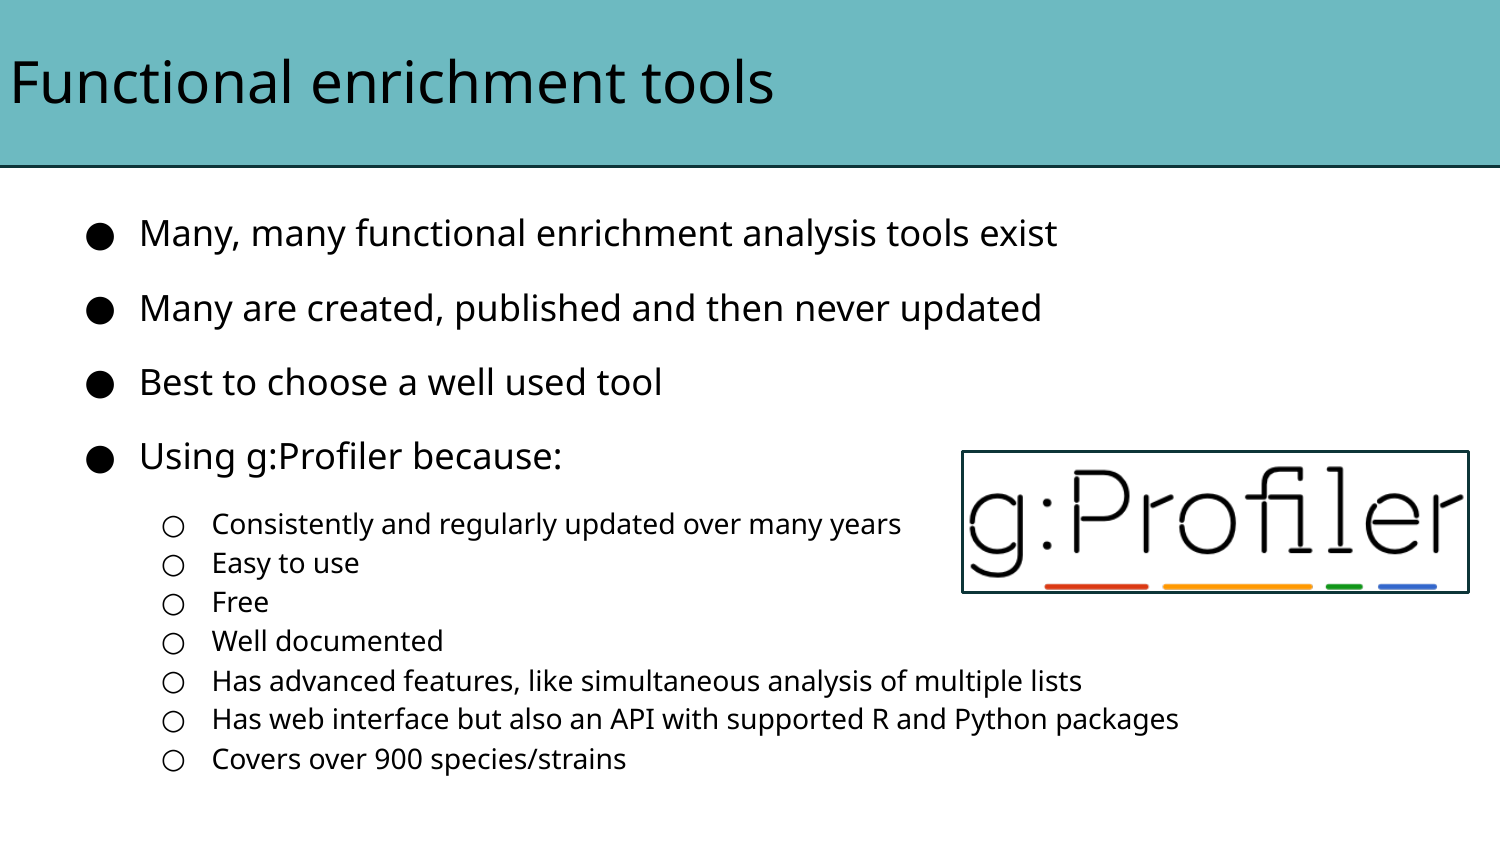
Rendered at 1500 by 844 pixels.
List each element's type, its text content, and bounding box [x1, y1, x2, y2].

picture [963, 453, 1468, 591]
title Functional enrichment tools [0, 0, 1500, 168]
list Many, many functional enrichment analysis tools exist Many are created, published and then never updated Best to choose a well used tool Using g:Profiler because: Consistently and regularly updated over many years Easy to use Free Well documented Has advanced features, like simultaneous analysis of multiple lists Has web interface but also an API with supported R and Python packages Covers over 900 species/strains [51, 189, 1449, 796]
